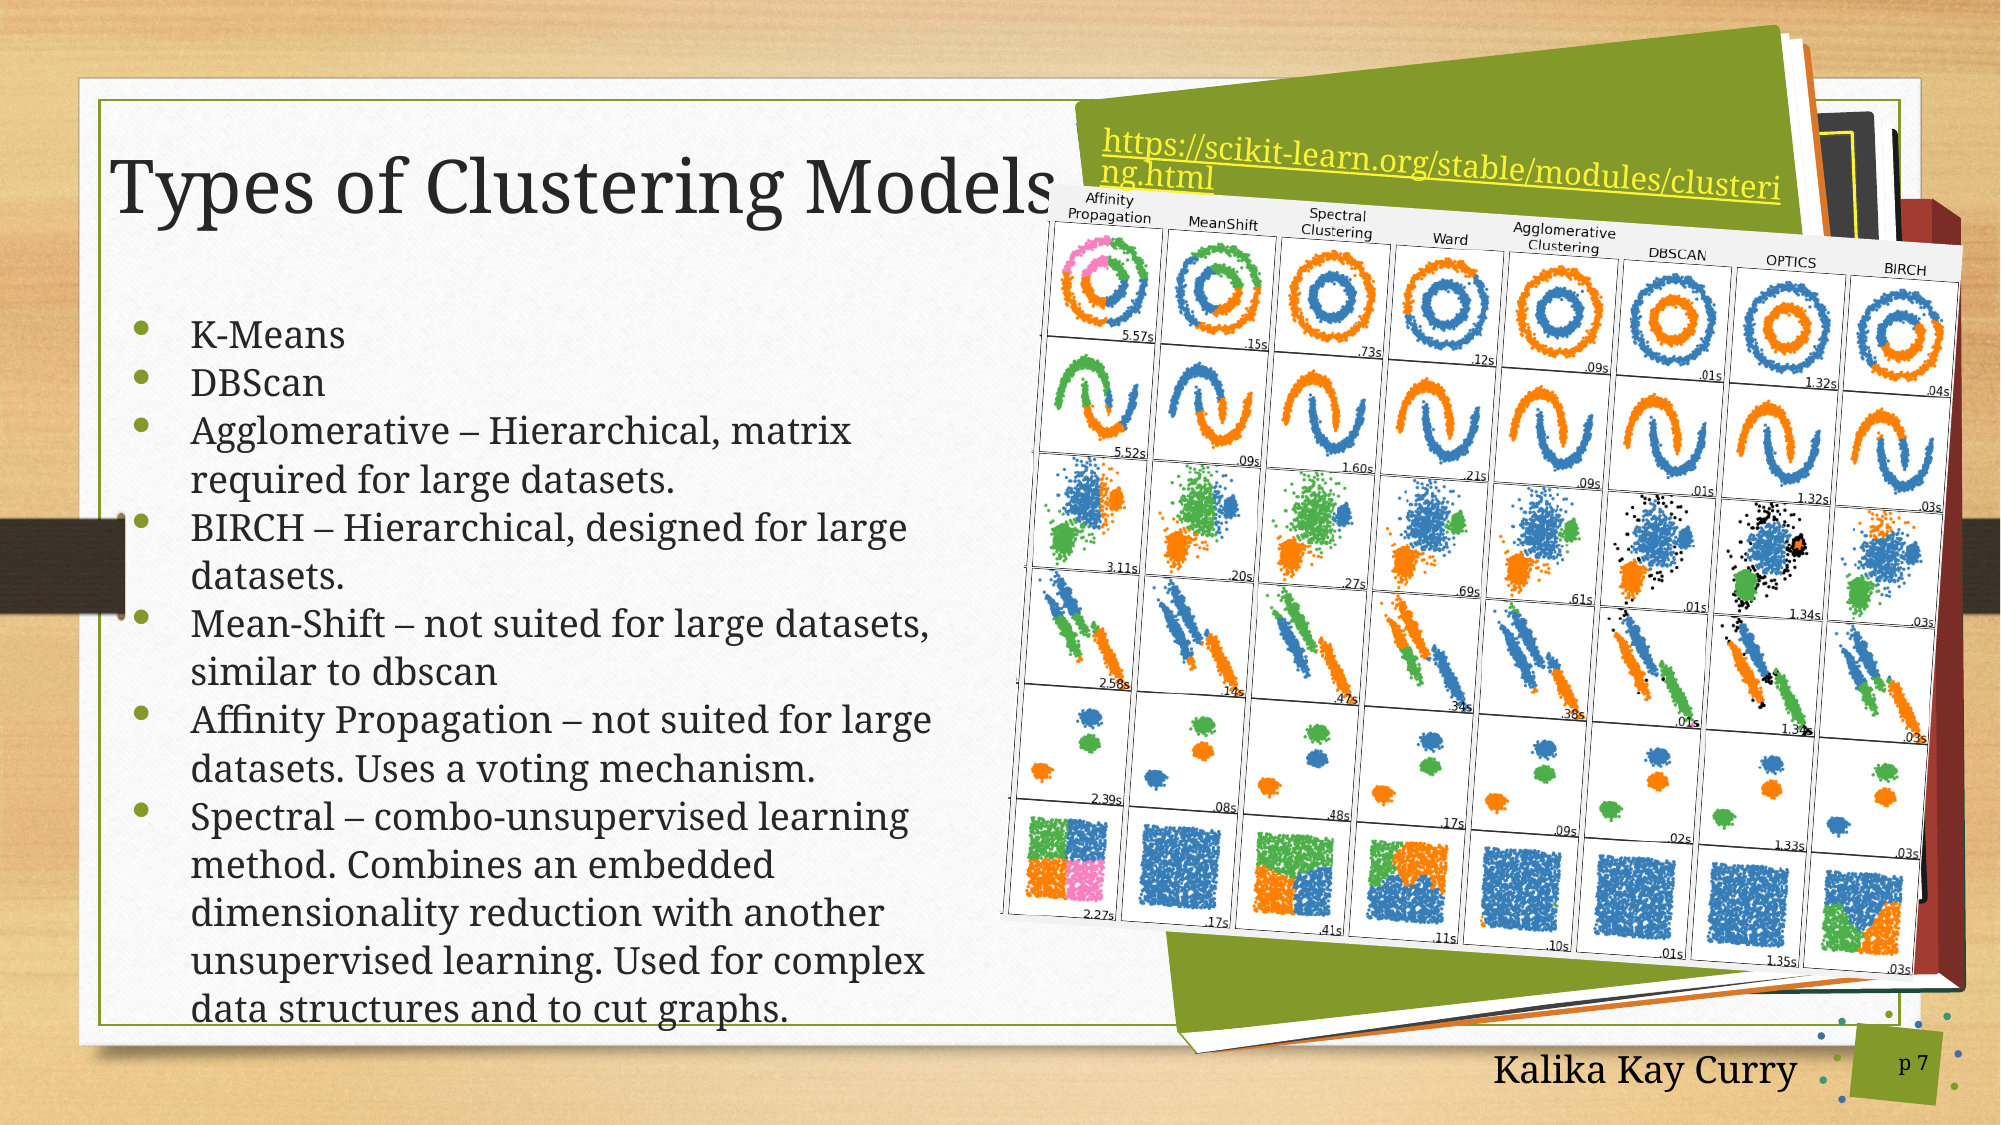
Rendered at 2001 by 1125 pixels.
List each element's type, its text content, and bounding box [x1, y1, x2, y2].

list K-Means DBScan Agglomerative – Hierarchical, matrix required for large datasets. BIRCH – Hierarchical, designed for large datasets. Mean-Shift – not suited for large datasets, similar to dbscan Affinity Propagation – not suited for large datasets. Uses a voting mechanism. Spectral – combo-unsupervised learning method. Combines an embedded dimensionality reduction with another unsupervised learning. Used for complex data structures and to cut graphs. [119, 265, 975, 1004]
text_box https://scikit-learn.org/stable/modules/clustering.html [1085, 111, 1809, 213]
title Types of Clustering Models [84, 121, 1085, 247]
slide_number p 7 [1854, 1041, 1944, 1087]
picture [0, 0, 2001, 1125]
